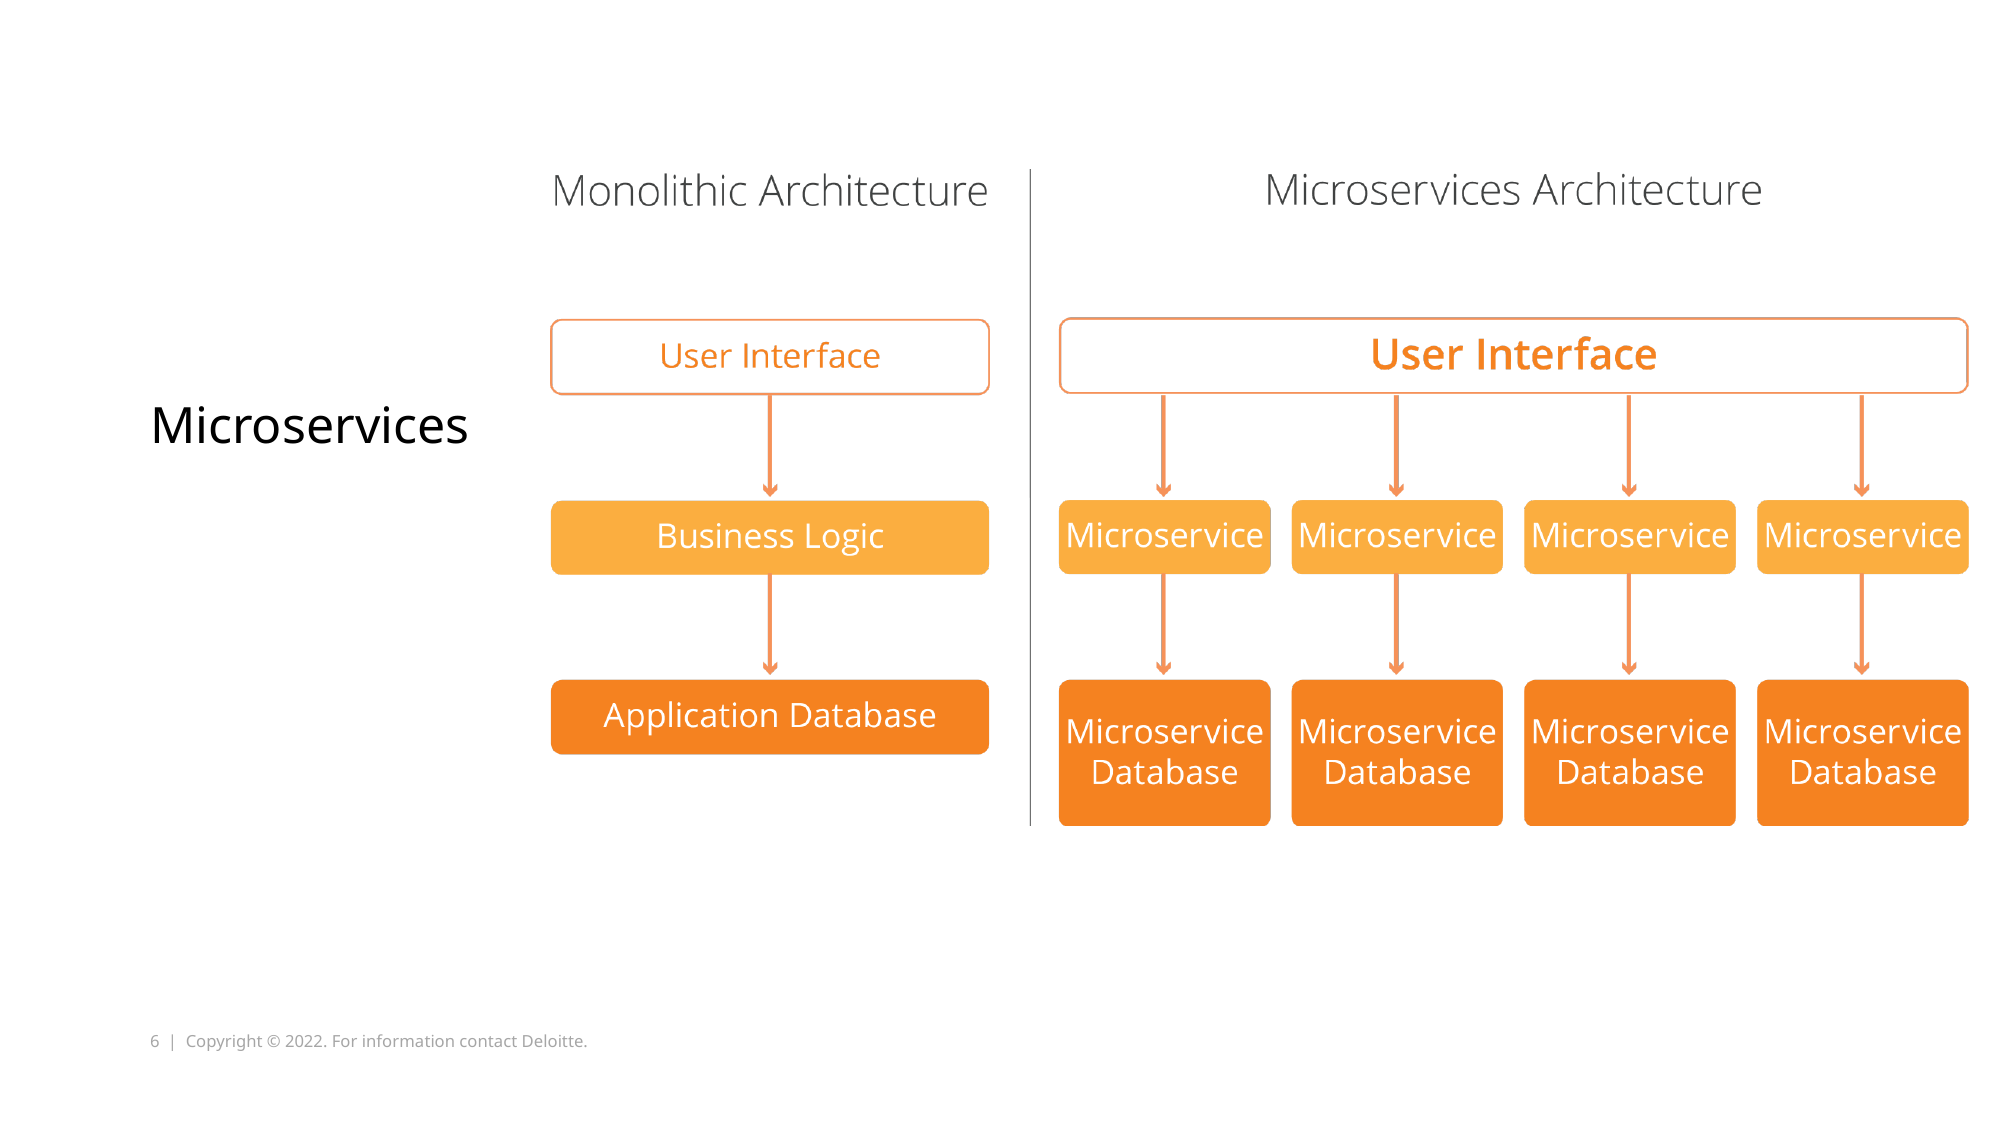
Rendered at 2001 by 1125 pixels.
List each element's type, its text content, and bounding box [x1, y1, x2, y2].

picture [518, 169, 2000, 826]
list Microservices [150, 93, 485, 454]
